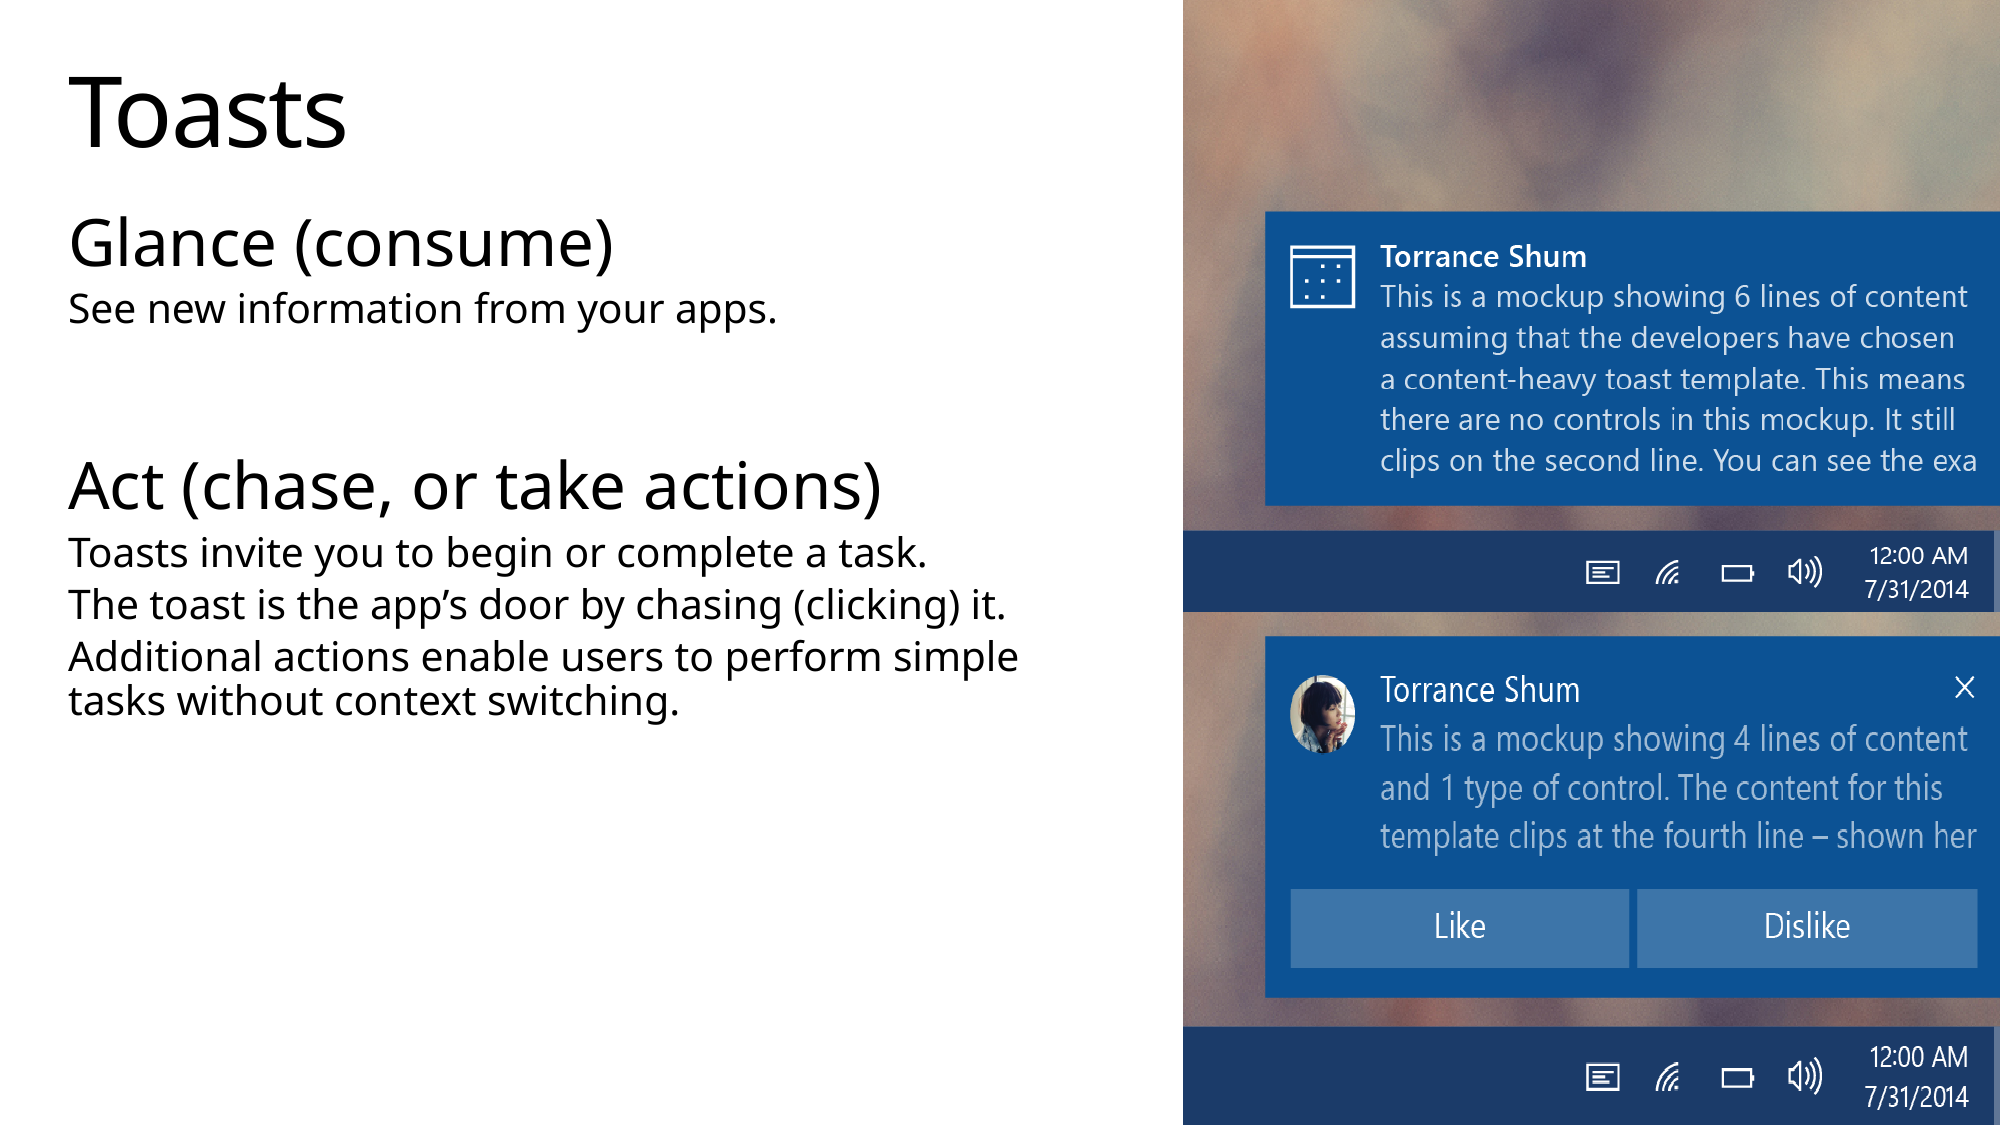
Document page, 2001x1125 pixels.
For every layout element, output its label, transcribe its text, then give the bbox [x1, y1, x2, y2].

picture [1183, 0, 2000, 1125]
list Glance (consume) See new information from your apps. Act (chase, or take actions) Toasts invite you to begin or complete a task. The toast is the app’s door by chasing (clicking) it. Additional actions enable users to perform simple tasks without context switching. [44, 195, 1076, 752]
title Toasts [44, 47, 1183, 196]
